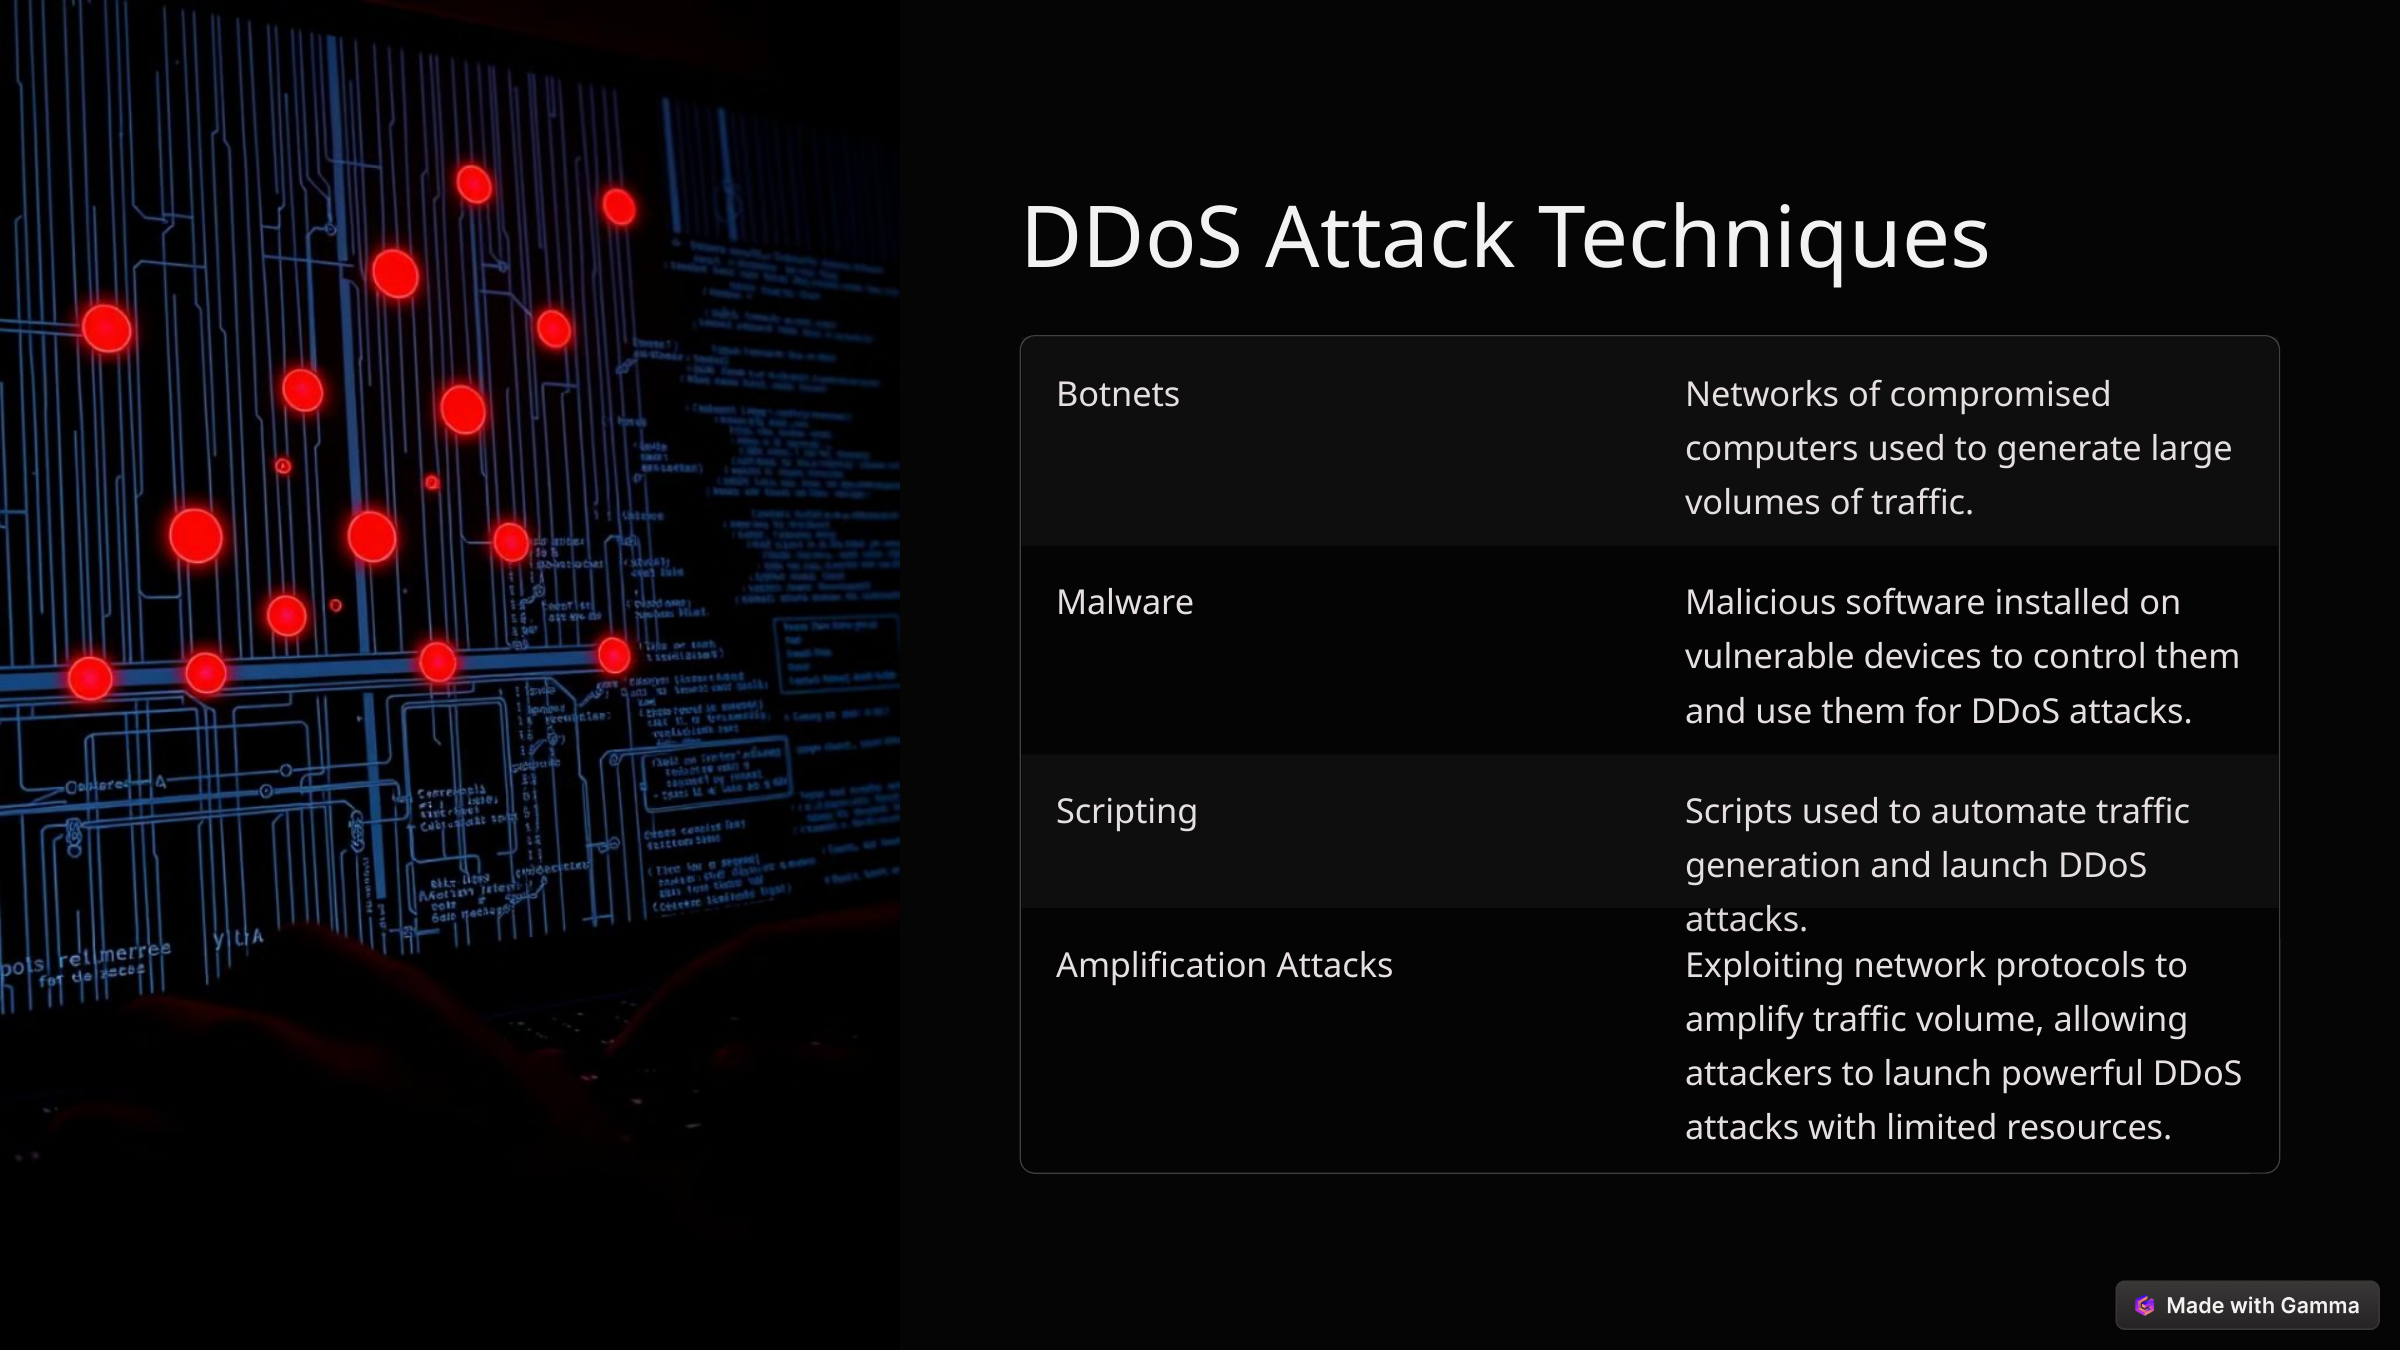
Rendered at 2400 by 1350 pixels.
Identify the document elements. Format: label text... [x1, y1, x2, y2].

text_box Amplification Attacks [1055, 930, 1615, 986]
text_box [1021, 754, 2279, 908]
text_box Malicious software installed on vulnerable devices to control them and use them for DDoS attacks. [1685, 567, 2245, 733]
text_box [1021, 545, 2279, 754]
text_box [1021, 336, 2279, 545]
picture [2106, 1271, 2389, 1339]
text_box [1021, 908, 2279, 1172]
text_box Malware [1055, 567, 1615, 623]
text_box DDoS Attack Techniques [1020, 176, 2052, 285]
text_box Scripting [1055, 776, 1615, 832]
text_box Botnets [1055, 358, 1615, 414]
text_box Networks of compromised computers used to generate large volumes of traffic. [1685, 358, 2245, 524]
text_box Exploiting network protocols to amplify traffic volume, allowing attackers to launch powerful DDoS attacks with limited resources. [1685, 930, 2245, 1151]
picture [0, 0, 900, 1350]
text_box Scripts used to automate traffic generation and launch DDoS attacks. [1685, 776, 2245, 887]
